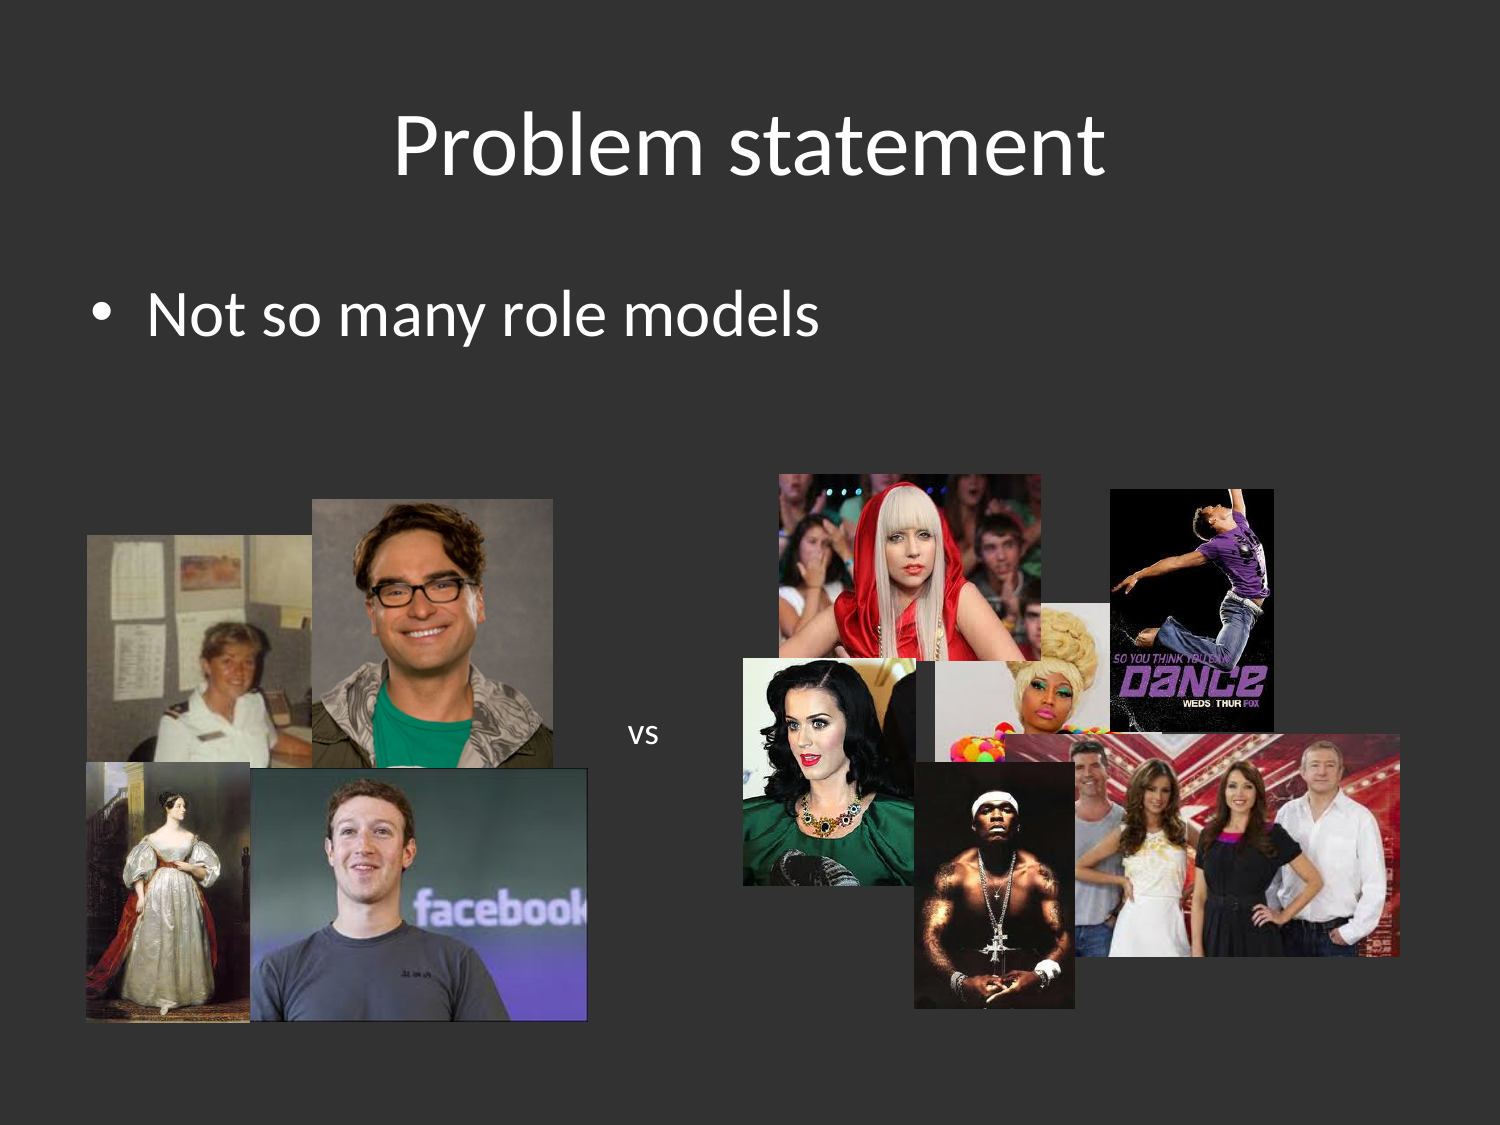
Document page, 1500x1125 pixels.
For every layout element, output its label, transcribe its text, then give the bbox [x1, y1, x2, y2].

list Not so many role models [75, 262, 1425, 1005]
text_box vs [612, 699, 675, 760]
title Problem statement [75, 45, 1425, 233]
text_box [742, 474, 1401, 1010]
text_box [85, 498, 588, 1024]
